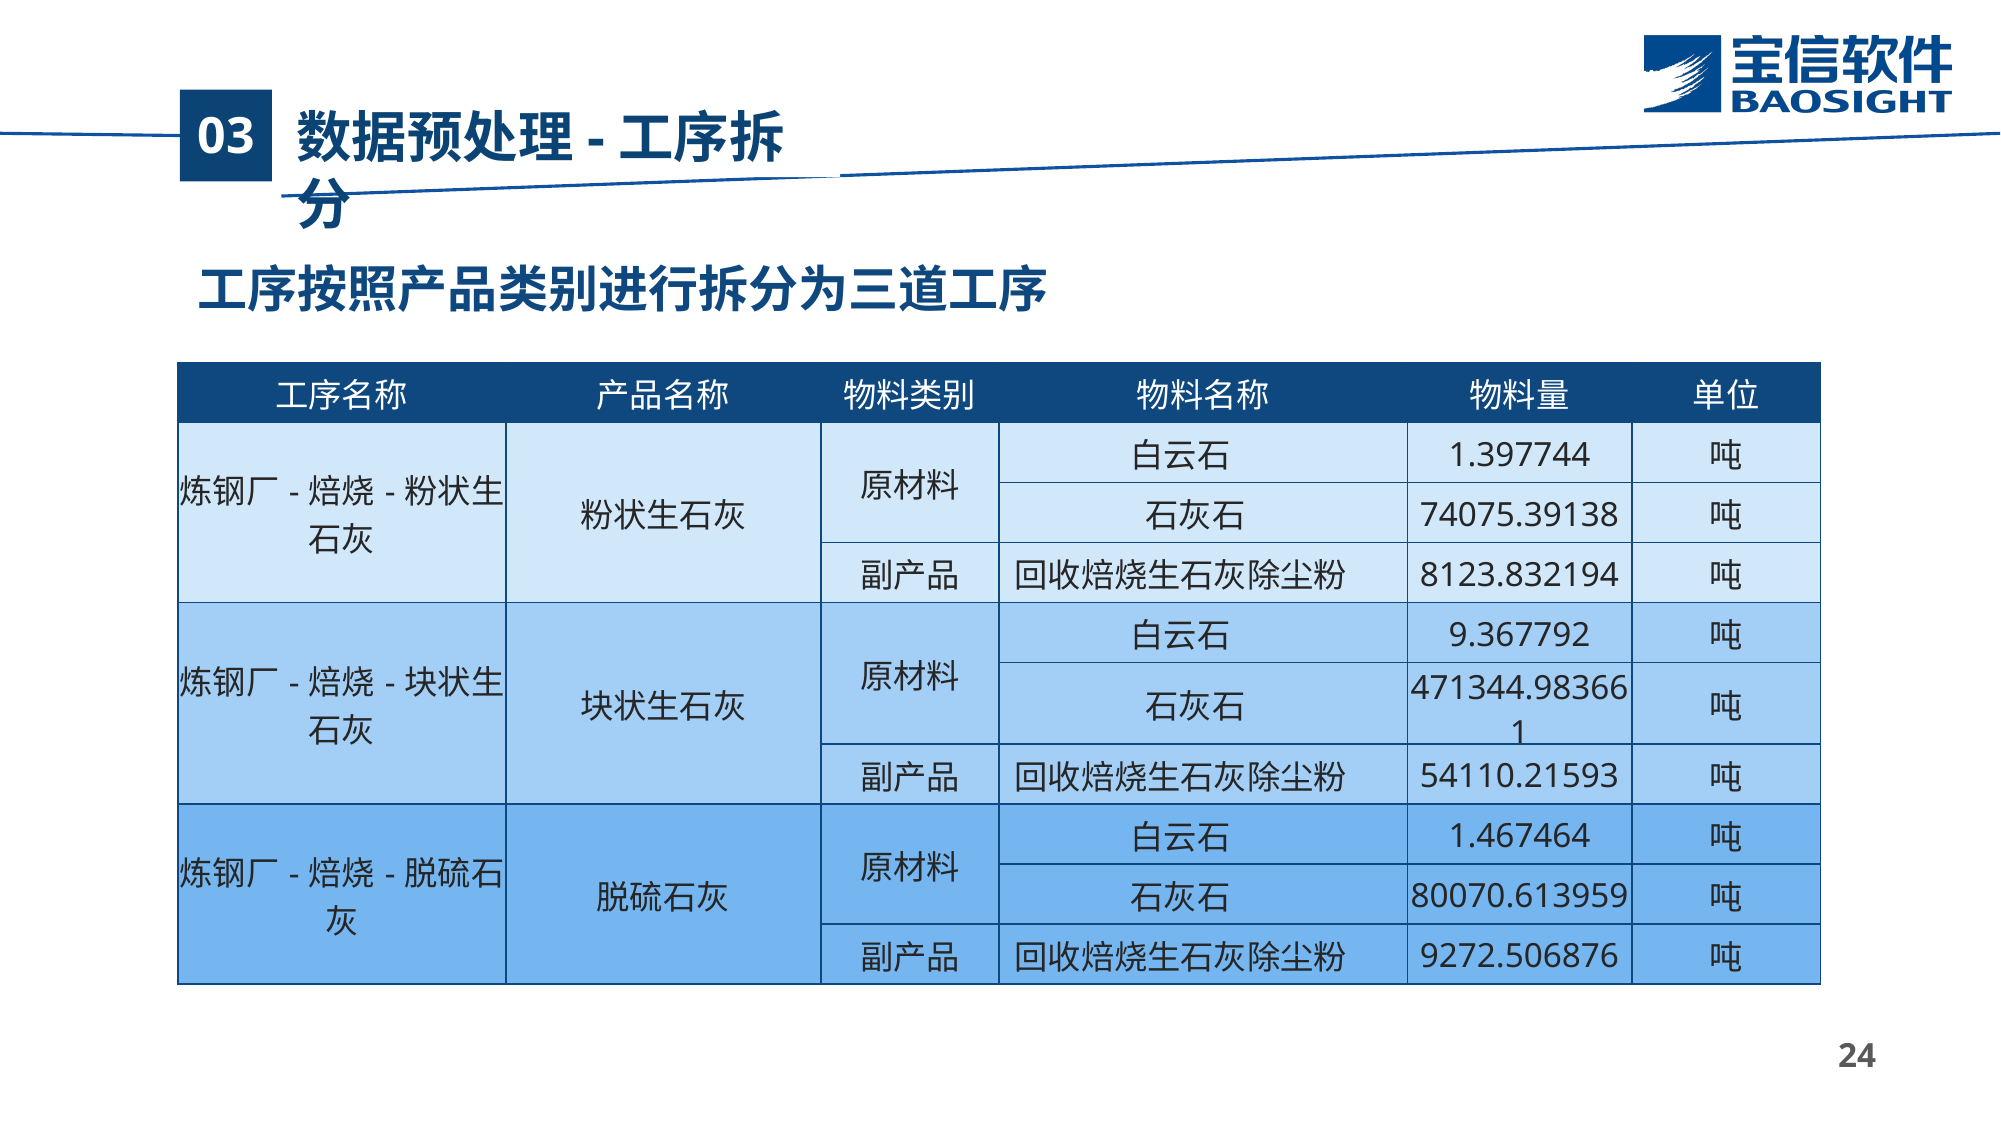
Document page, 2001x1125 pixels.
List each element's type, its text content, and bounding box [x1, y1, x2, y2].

table_header 产品名称 [507, 363, 820, 422]
table_cell 吨 [1633, 805, 1820, 863]
table_cell 石灰石 [1000, 483, 1407, 542]
picture [1644, 35, 1952, 113]
list 03 [177, 96, 275, 173]
table_cell 副产品 [822, 925, 998, 983]
table_header 物料量 [1408, 363, 1631, 422]
table_cell 白云石 [1000, 423, 1407, 482]
table_cell 脱硫石灰 [507, 805, 820, 983]
table_cell 9.367792 [1408, 603, 1631, 662]
table_cell 吨 [1633, 423, 1820, 482]
table_cell 吨 [1633, 865, 1820, 923]
table_cell 白云石 [1000, 603, 1407, 662]
table_cell 9272.506876 [1408, 925, 1631, 983]
table_cell 吨 [1633, 483, 1820, 542]
table_cell 石灰石 [1000, 663, 1407, 743]
table_cell 回收焙烧生石灰除尘粉 [1000, 925, 1407, 983]
text_box 工序按照产品类别进行拆分为三道工序 [177, 217, 1821, 328]
table_cell 原材料 [822, 603, 998, 743]
table_cell 吨 [1633, 925, 1820, 983]
table_cell 74075.39138 [1408, 483, 1631, 542]
table_cell 副产品 [822, 745, 998, 803]
title 数据预处理-工序拆分 [281, 94, 841, 178]
table_header 物料名称 [1000, 363, 1407, 422]
table_cell 54110.21593 [1408, 745, 1631, 803]
table_cell 粉状生石灰 [507, 423, 820, 602]
table_cell 回收焙烧生石灰除尘粉 [1000, 745, 1407, 803]
table_cell 1.467464 [1408, 805, 1631, 863]
table_header 单位 [1633, 363, 1820, 422]
table_header 物料类别 [822, 363, 998, 422]
table_cell 炼钢厂-焙烧-粉状生石灰 [179, 423, 505, 602]
table_cell 8123.832194 [1408, 543, 1631, 602]
table_cell 80070.613959 [1408, 865, 1631, 923]
table_cell 原材料 [822, 423, 998, 542]
table_cell 炼钢厂-焙烧-块状生石灰 [179, 603, 505, 803]
table_cell 回收焙烧生石灰除尘粉 [1000, 543, 1407, 602]
table_cell 471344.983661 [1408, 663, 1631, 743]
table_cell 吨 [1633, 663, 1820, 743]
table_header 工序名称 [179, 363, 505, 422]
table_cell 白云石 [1000, 805, 1407, 863]
table_cell 吨 [1633, 603, 1820, 662]
table_cell 炼钢厂-焙烧-脱硫石灰 [179, 805, 505, 983]
table_cell 块状生石灰 [507, 603, 820, 803]
table_cell 吨 [1633, 745, 1820, 803]
table_cell 原材料 [822, 805, 998, 923]
table_cell 吨 [1633, 543, 1820, 602]
table_cell 副产品 [822, 543, 998, 602]
table_cell 1.397744 [1408, 423, 1631, 482]
table_cell 石灰石 [1000, 865, 1407, 923]
